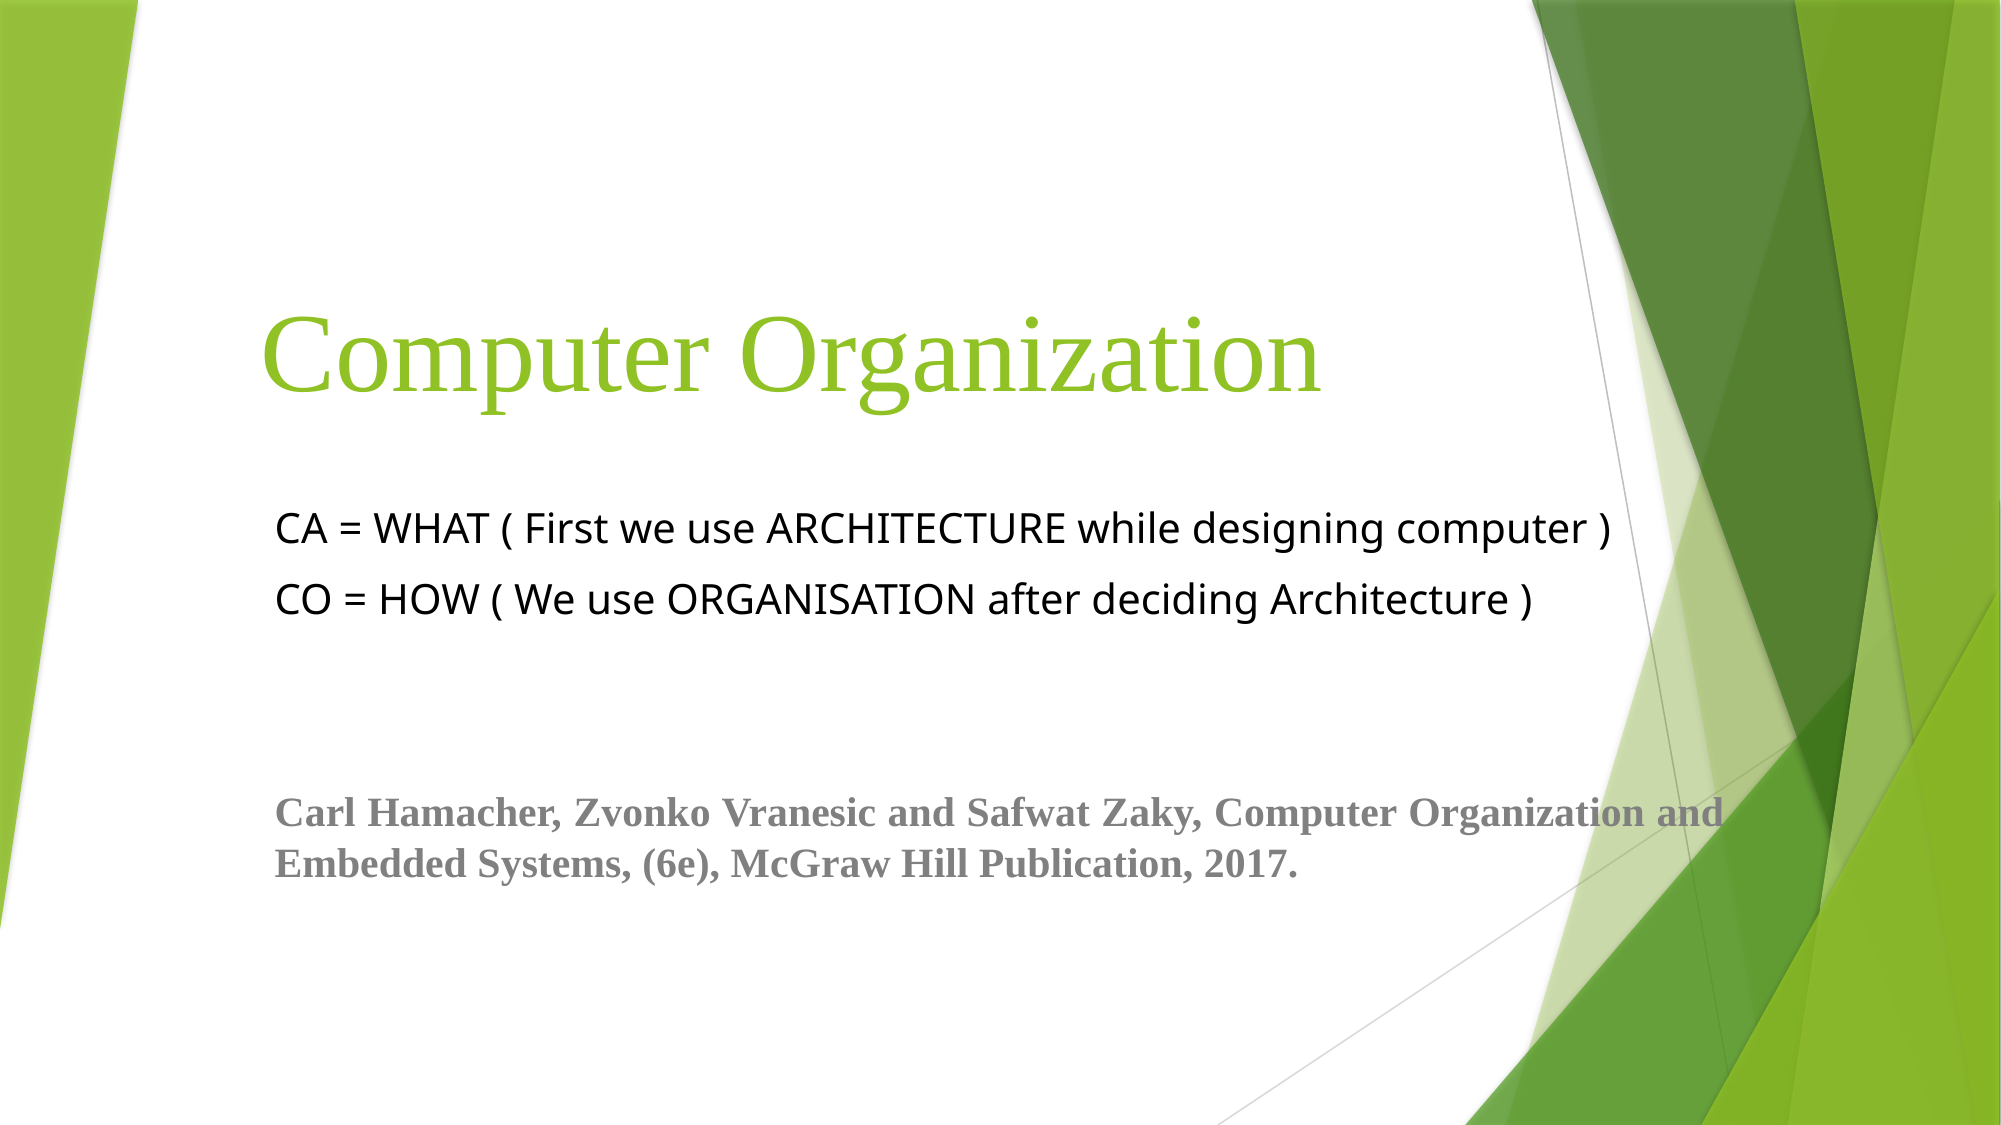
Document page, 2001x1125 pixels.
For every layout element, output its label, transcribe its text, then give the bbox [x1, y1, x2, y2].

subtitle CA = WHAT ( First we use ARCHITECTURE while designing computer ) CO = HOW ( We use ORGANISATION after deciding Architecture ) Carl Hamacher, Zvonko Vranesic and Safwat Zaky, Computer Organization and Embedded Systems, (6e), McGraw Hill Publication, 2017. [259, 493, 1741, 1036]
title Computer Organization [65, 151, 1340, 422]
